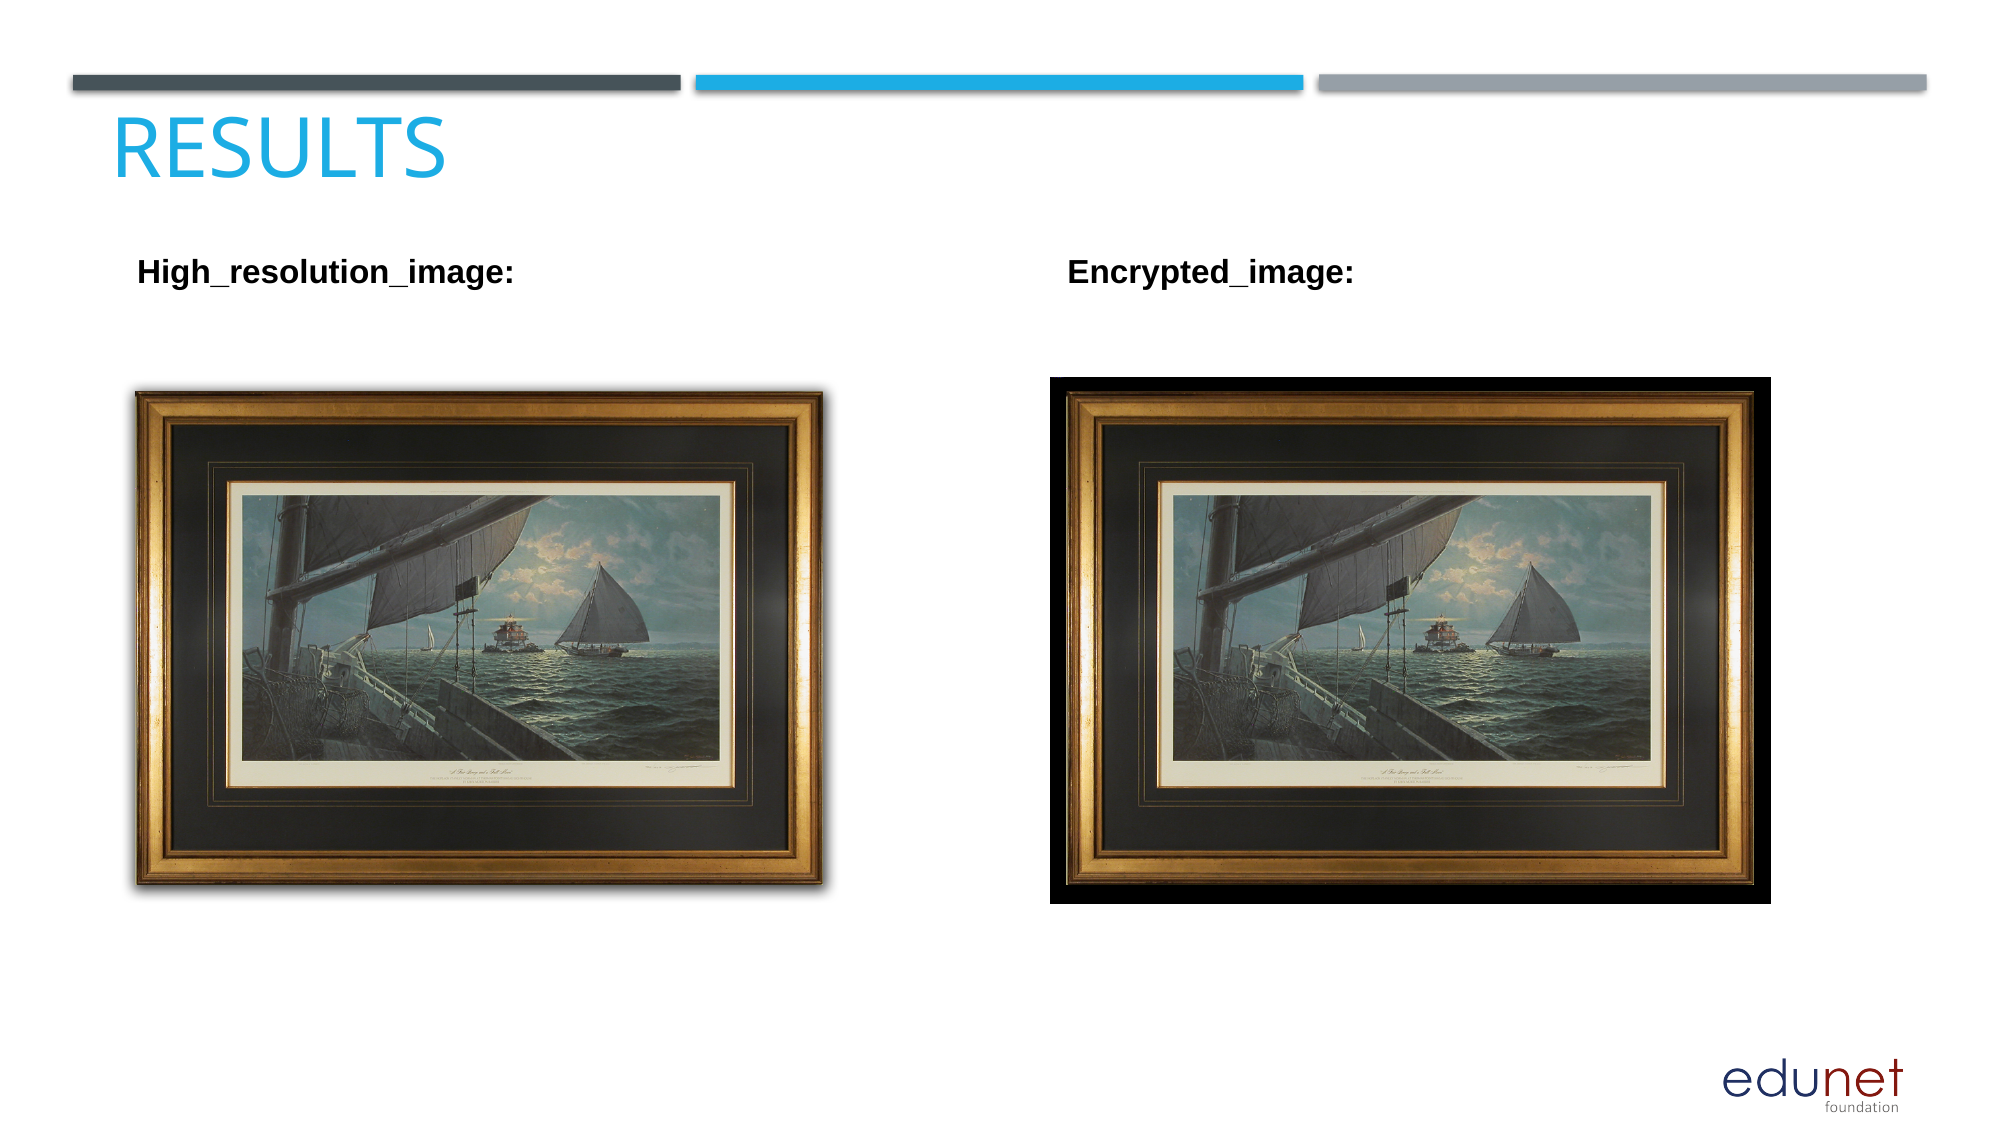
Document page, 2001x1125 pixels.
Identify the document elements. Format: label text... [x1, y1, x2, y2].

text_box Encrypted_image: [1052, 242, 1371, 298]
title Results [95, 115, 1905, 203]
picture [118, 376, 840, 904]
text_box High_resolution_image: [122, 242, 531, 298]
picture [1050, 376, 1771, 904]
picture [1719, 1056, 1905, 1116]
